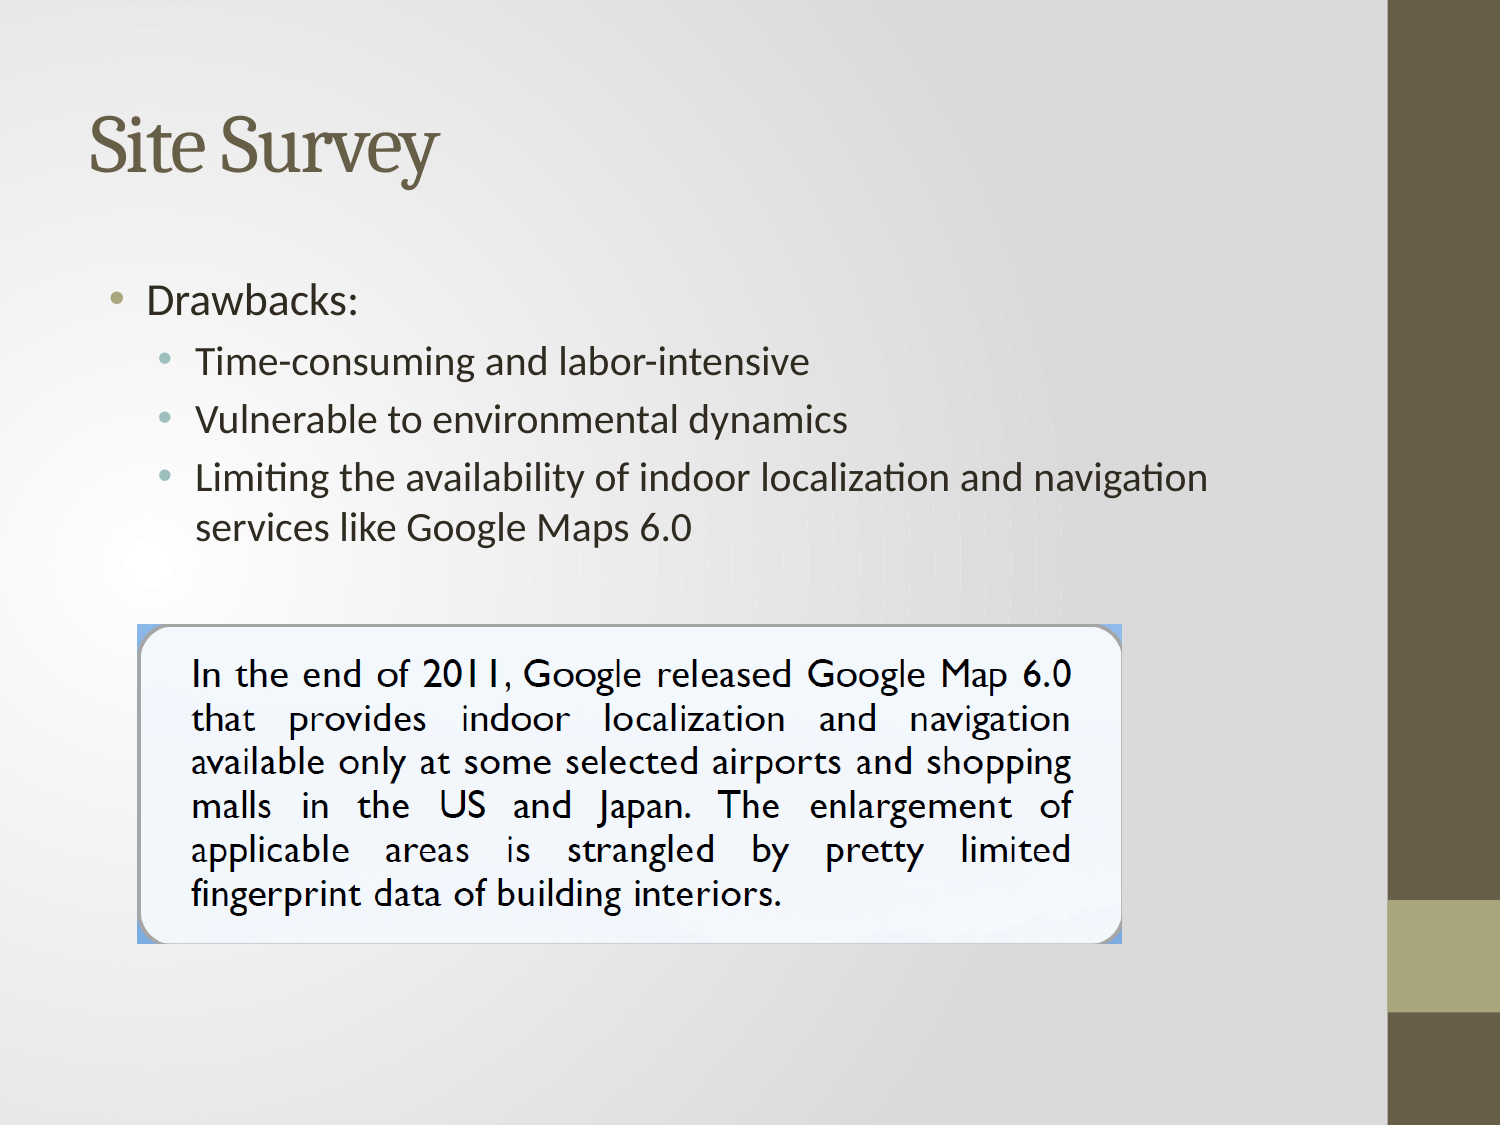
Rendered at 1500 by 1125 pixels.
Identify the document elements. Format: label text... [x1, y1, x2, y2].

picture [136, 624, 1122, 945]
list Drawbacks: Time-consuming and labor-intensive Vulnerable to environmental dynamics Limiting the availability of indoor localization and navigation services like Google Maps 6.0 [75, 262, 1325, 1050]
title Site Survey [75, 45, 1325, 233]
